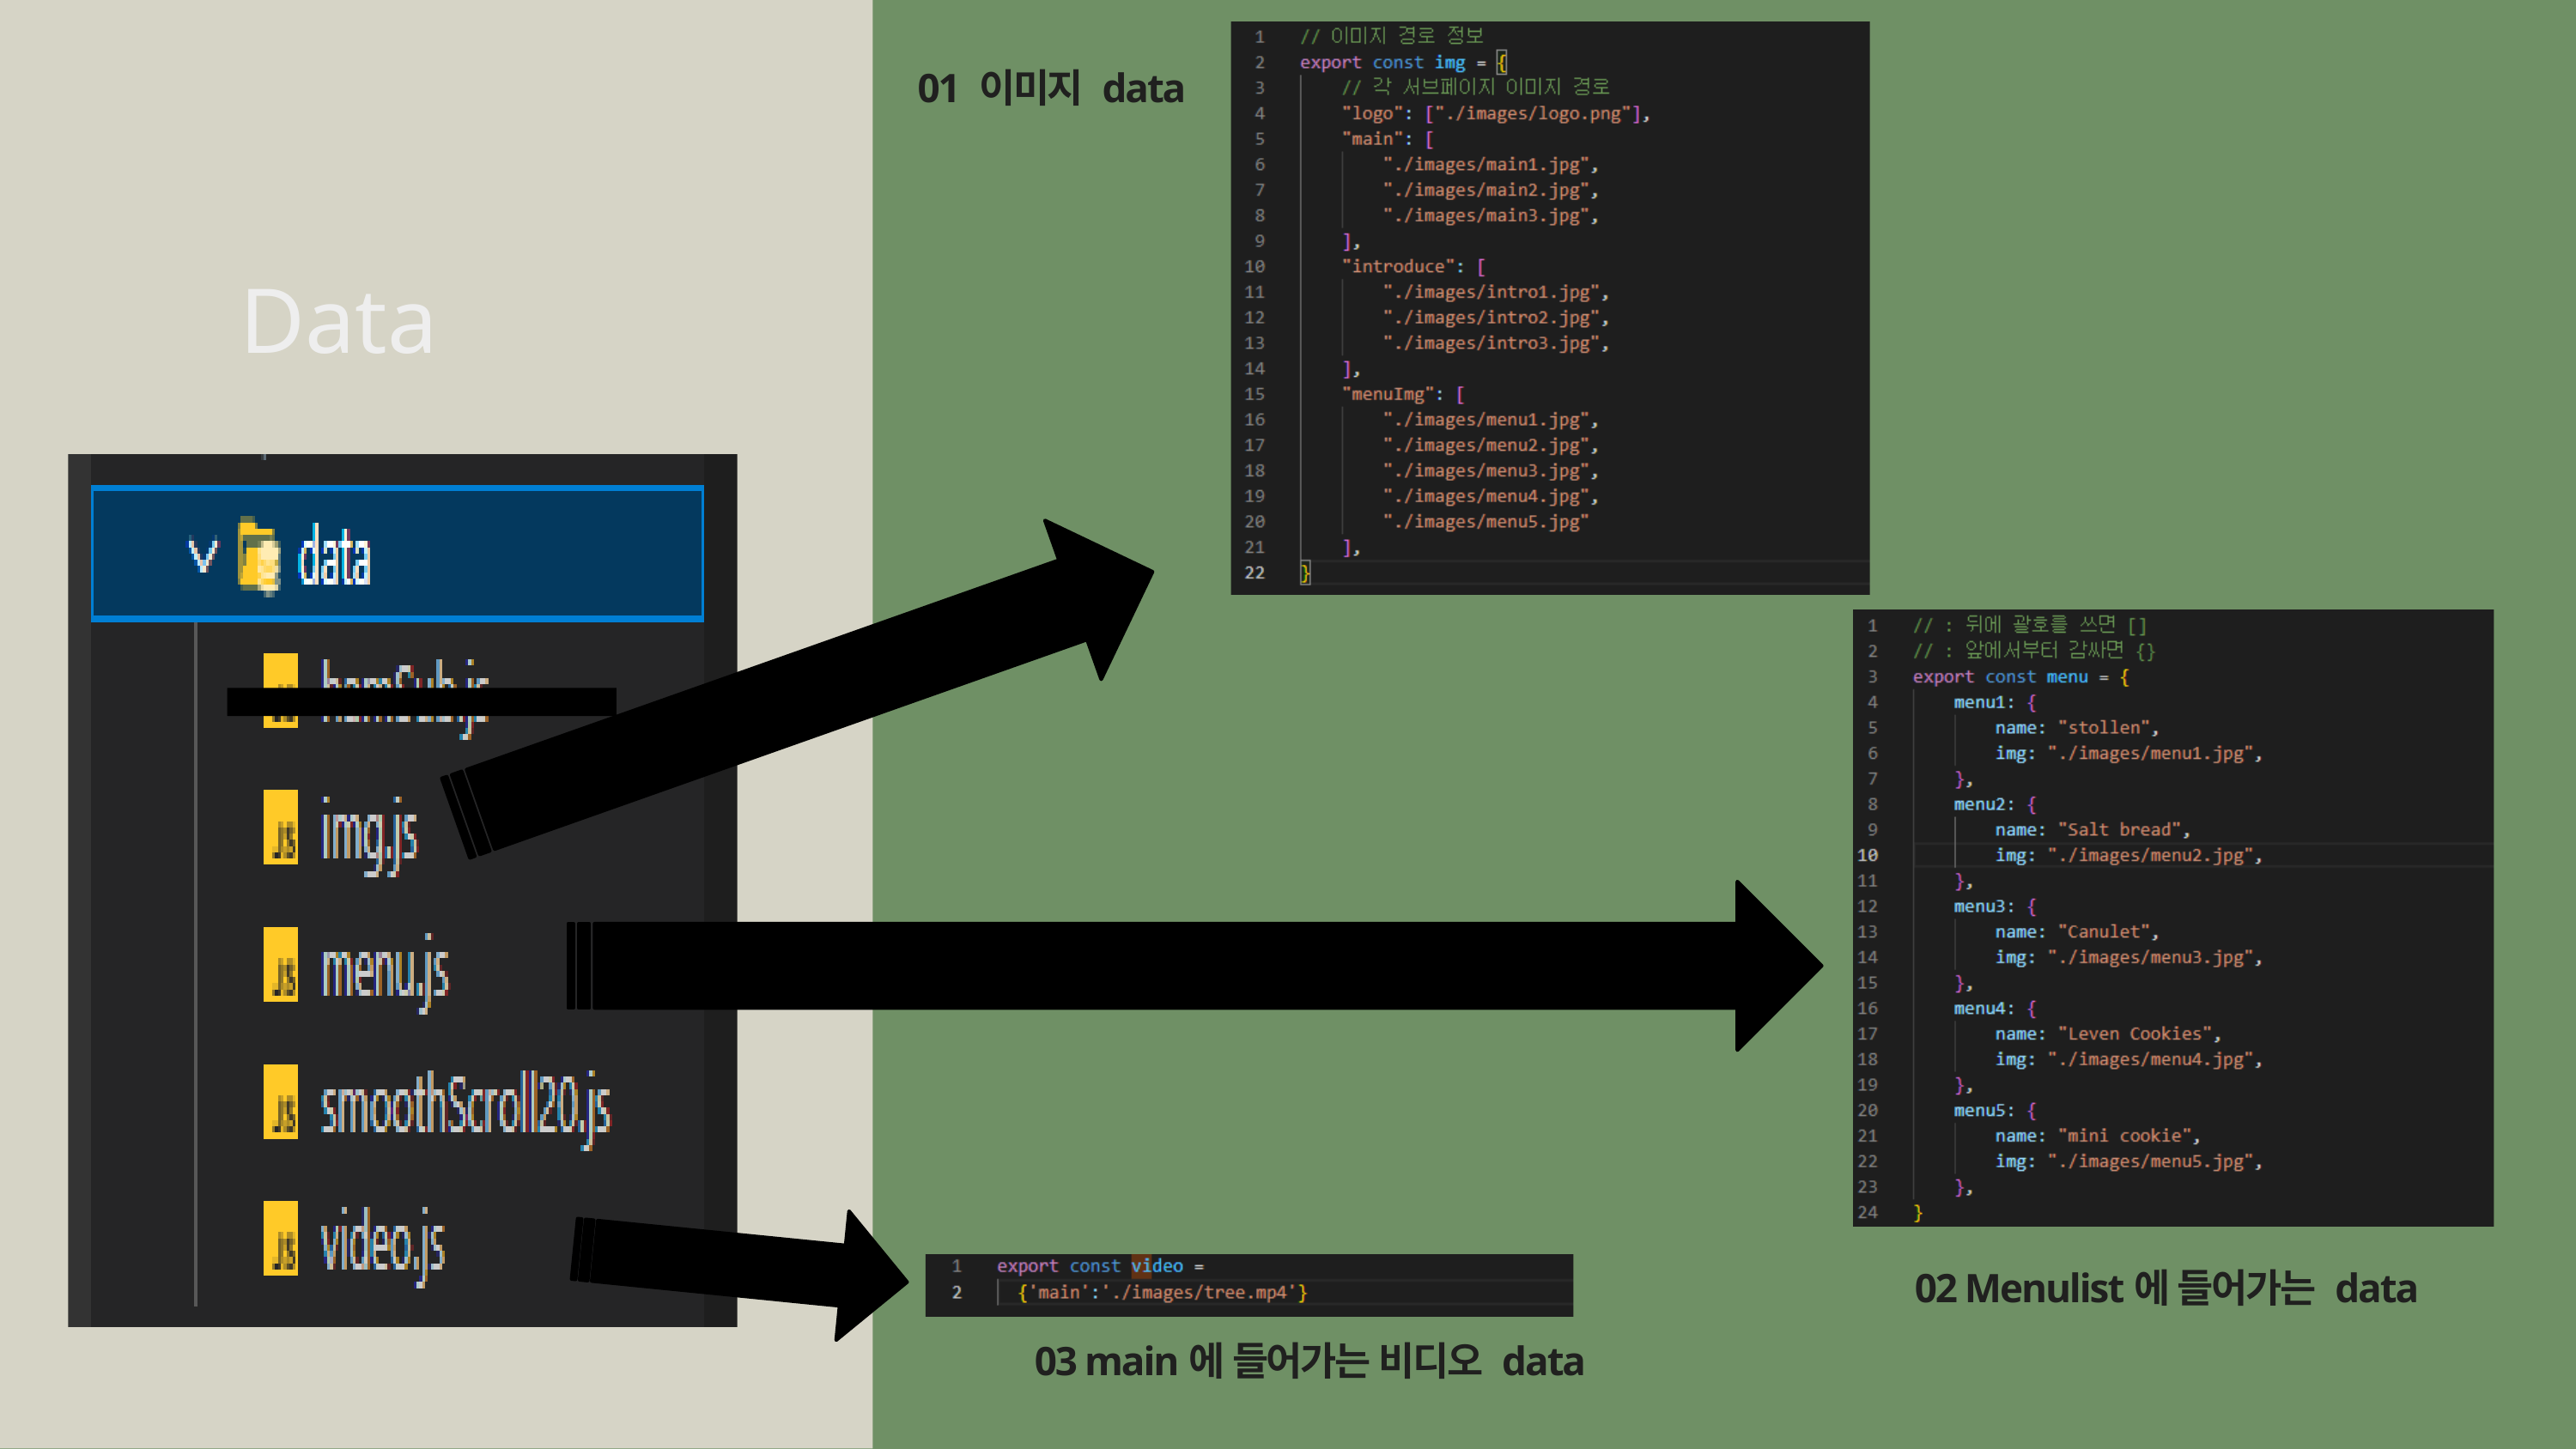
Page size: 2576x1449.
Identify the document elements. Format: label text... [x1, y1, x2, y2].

text_box Data [227, 258, 829, 378]
picture [925, 1254, 1574, 1317]
picture [1230, 21, 1870, 596]
text_box 02 Menulist에 들어가는 data [1853, 1257, 2482, 1318]
picture [1852, 609, 2494, 1228]
text_box [741, 880, 1824, 1052]
text_box [741, 518, 1155, 764]
picture [68, 454, 738, 1327]
text_box [741, 1209, 909, 1342]
text_box 01 이미지 data [769, 57, 1226, 118]
text_box 03 main에 들어가는 비디오 data [935, 1329, 1686, 1390]
text_box [0, 0, 874, 1449]
